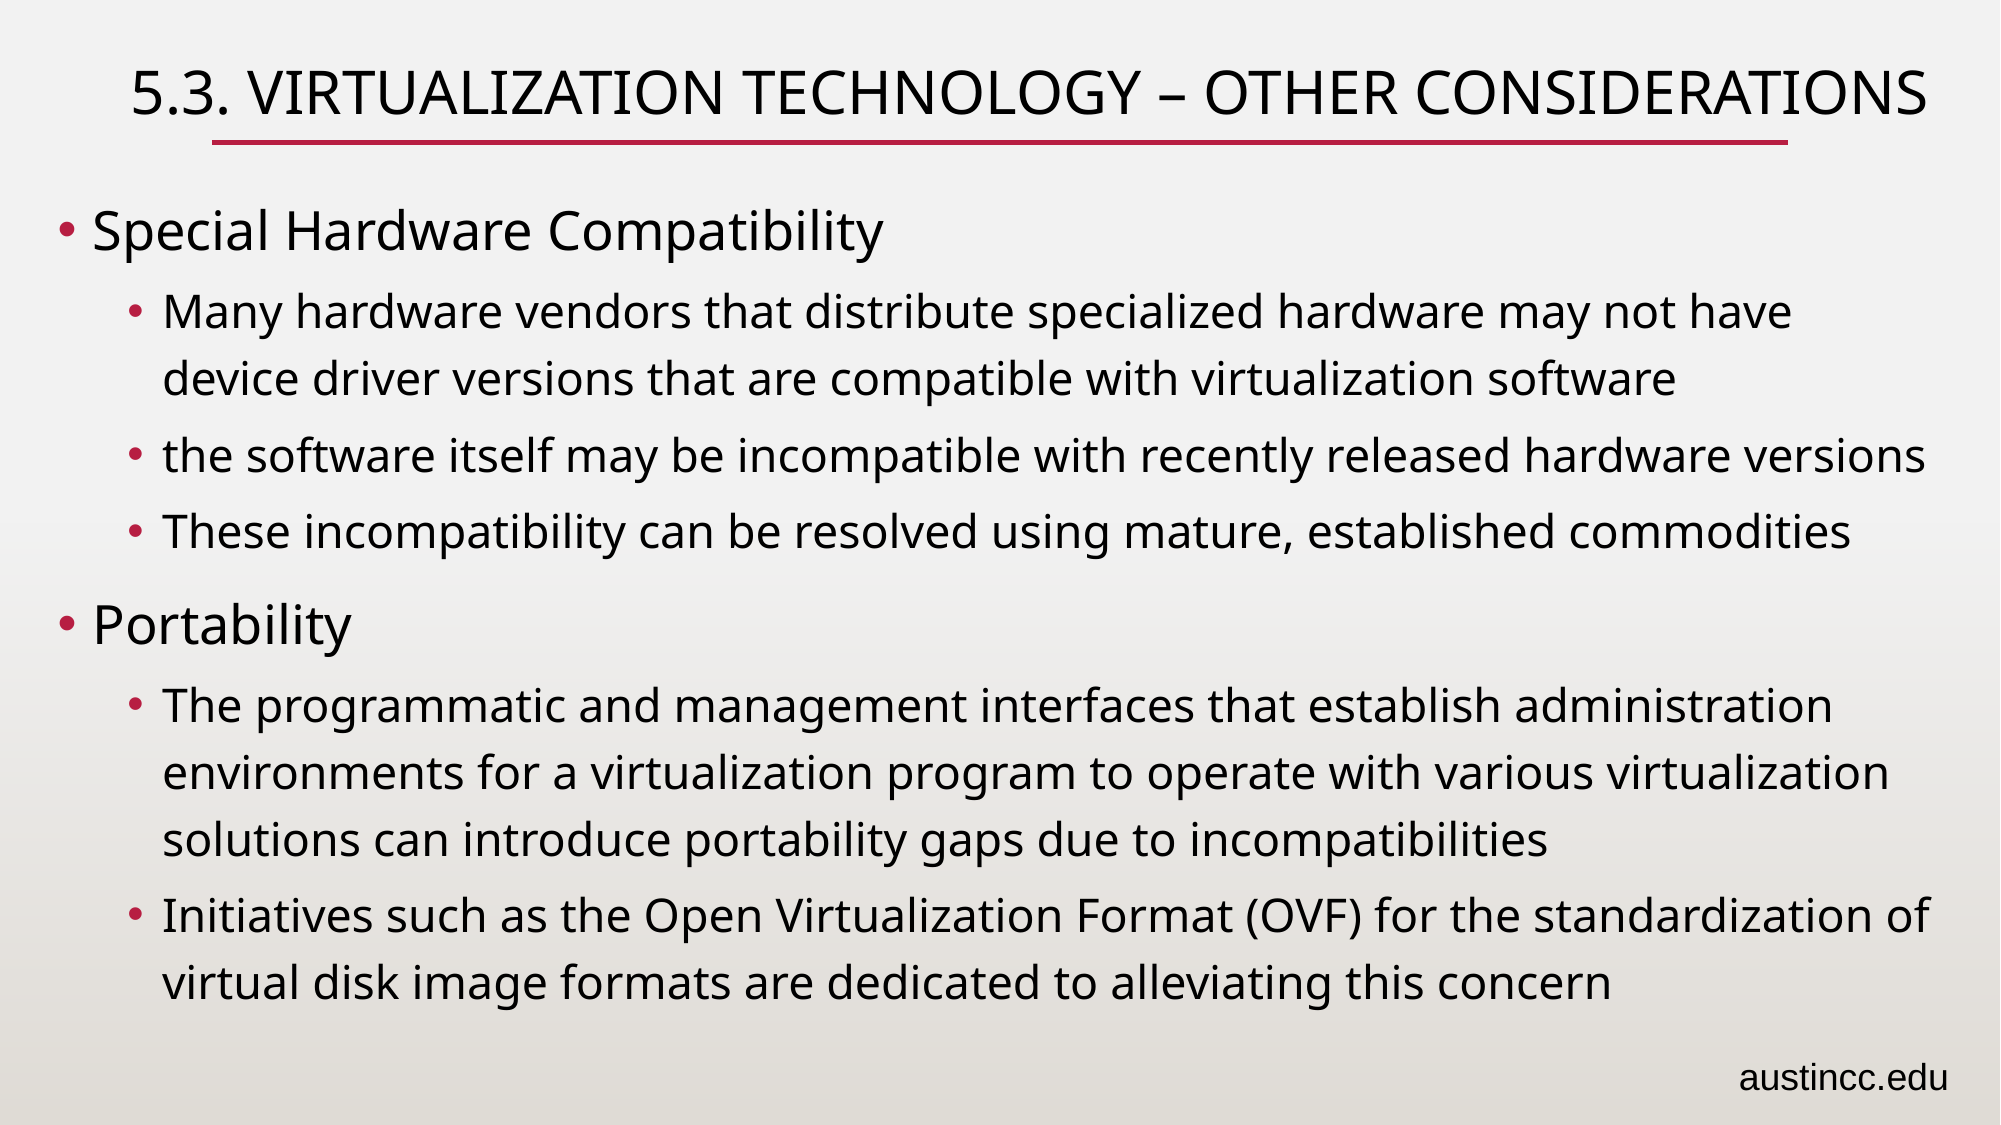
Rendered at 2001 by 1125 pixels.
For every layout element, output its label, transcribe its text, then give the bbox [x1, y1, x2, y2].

title 5.3. Virtualization Technology – Other Considerations [115, 54, 1955, 137]
list Special Hardware Compatibility Many hardware vendors that distribute specialized hardware may not have device driver versions that are compatible with virtualization software the software itself may be incompatible with recently released hardware versions These incompatibility can be resolved using mature, established commodities Portability The programmatic and management interfaces that establish administration environments for a virtualization program to operate with various virtualization solutions can introduce portability gaps due to incompatibilities Initiatives such as the Open Virtualization Format (OVF) for the standardization of virtual disk image formats are dedicated to alleviating this concern [42, 176, 1955, 1071]
